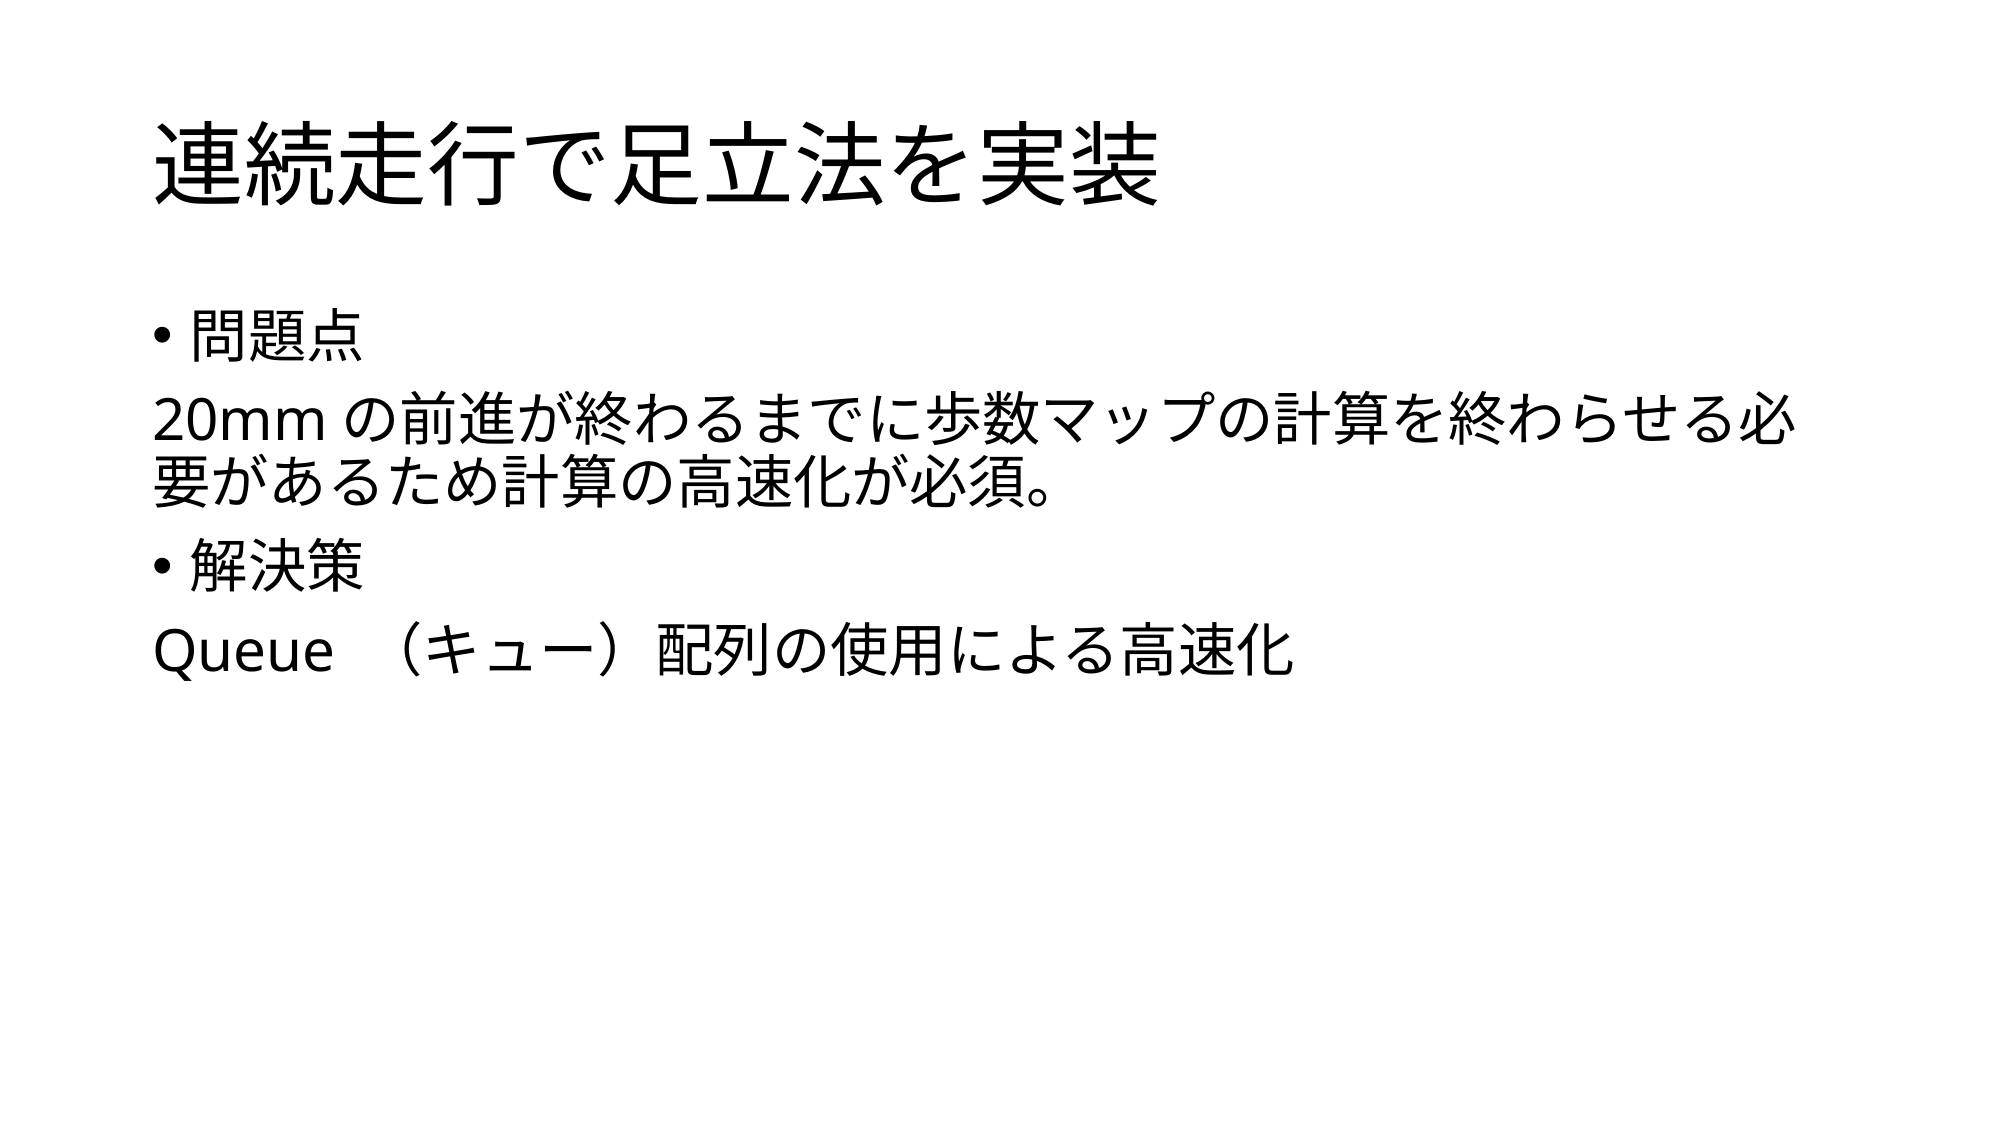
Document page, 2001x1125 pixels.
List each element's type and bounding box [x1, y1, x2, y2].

list [137, 299, 1863, 818]
title [137, 59, 1863, 278]
